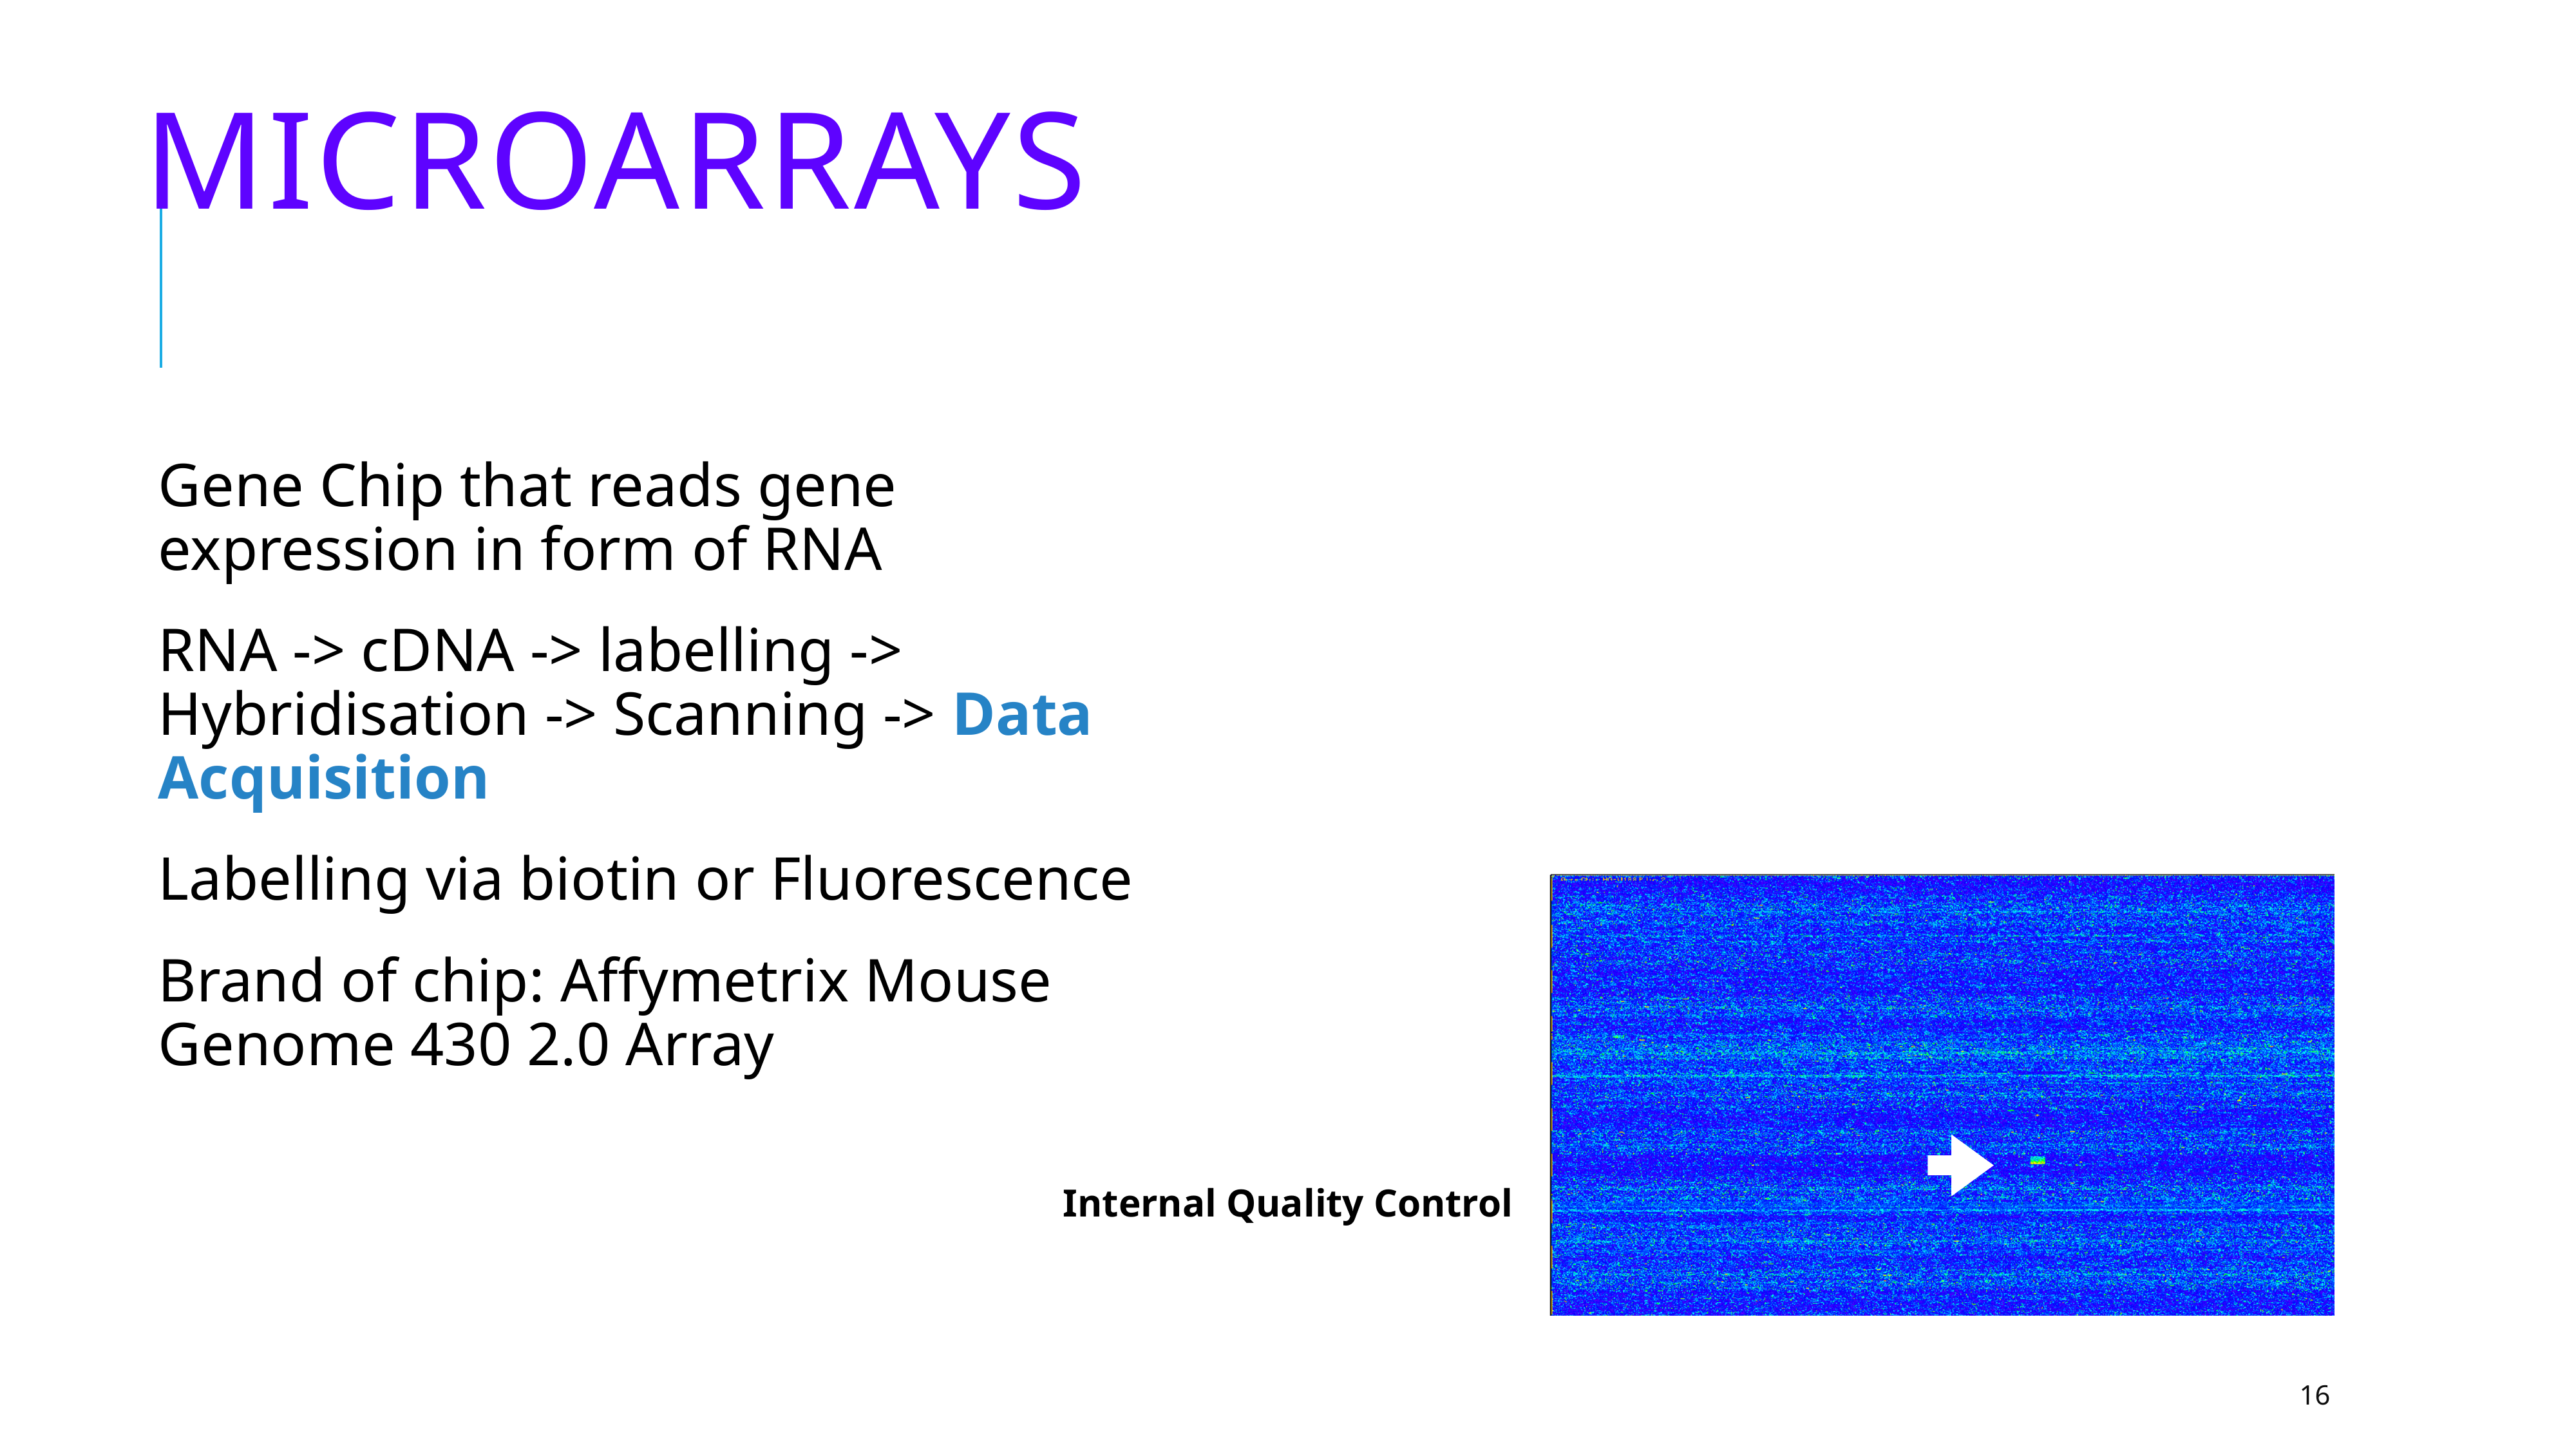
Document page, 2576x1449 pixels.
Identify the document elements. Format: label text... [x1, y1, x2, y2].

text_box Internal Quality Control [1057, 1173, 1519, 1230]
list Gene Chip that reads gene expression in form of RNA RNA -> cDNA -> labelling -> Hybridisation -> Scanning -> Data Acquisition Labelling via biotin or Fluorescence Brand of chip: Affymetrix Mouse Genome 430 2.0 Array [134, 450, 1154, 1342]
slide_number 16 [2289, 1367, 2496, 1425]
title Microarrays [134, 88, 1154, 252]
picture [1544, 870, 2334, 1316]
